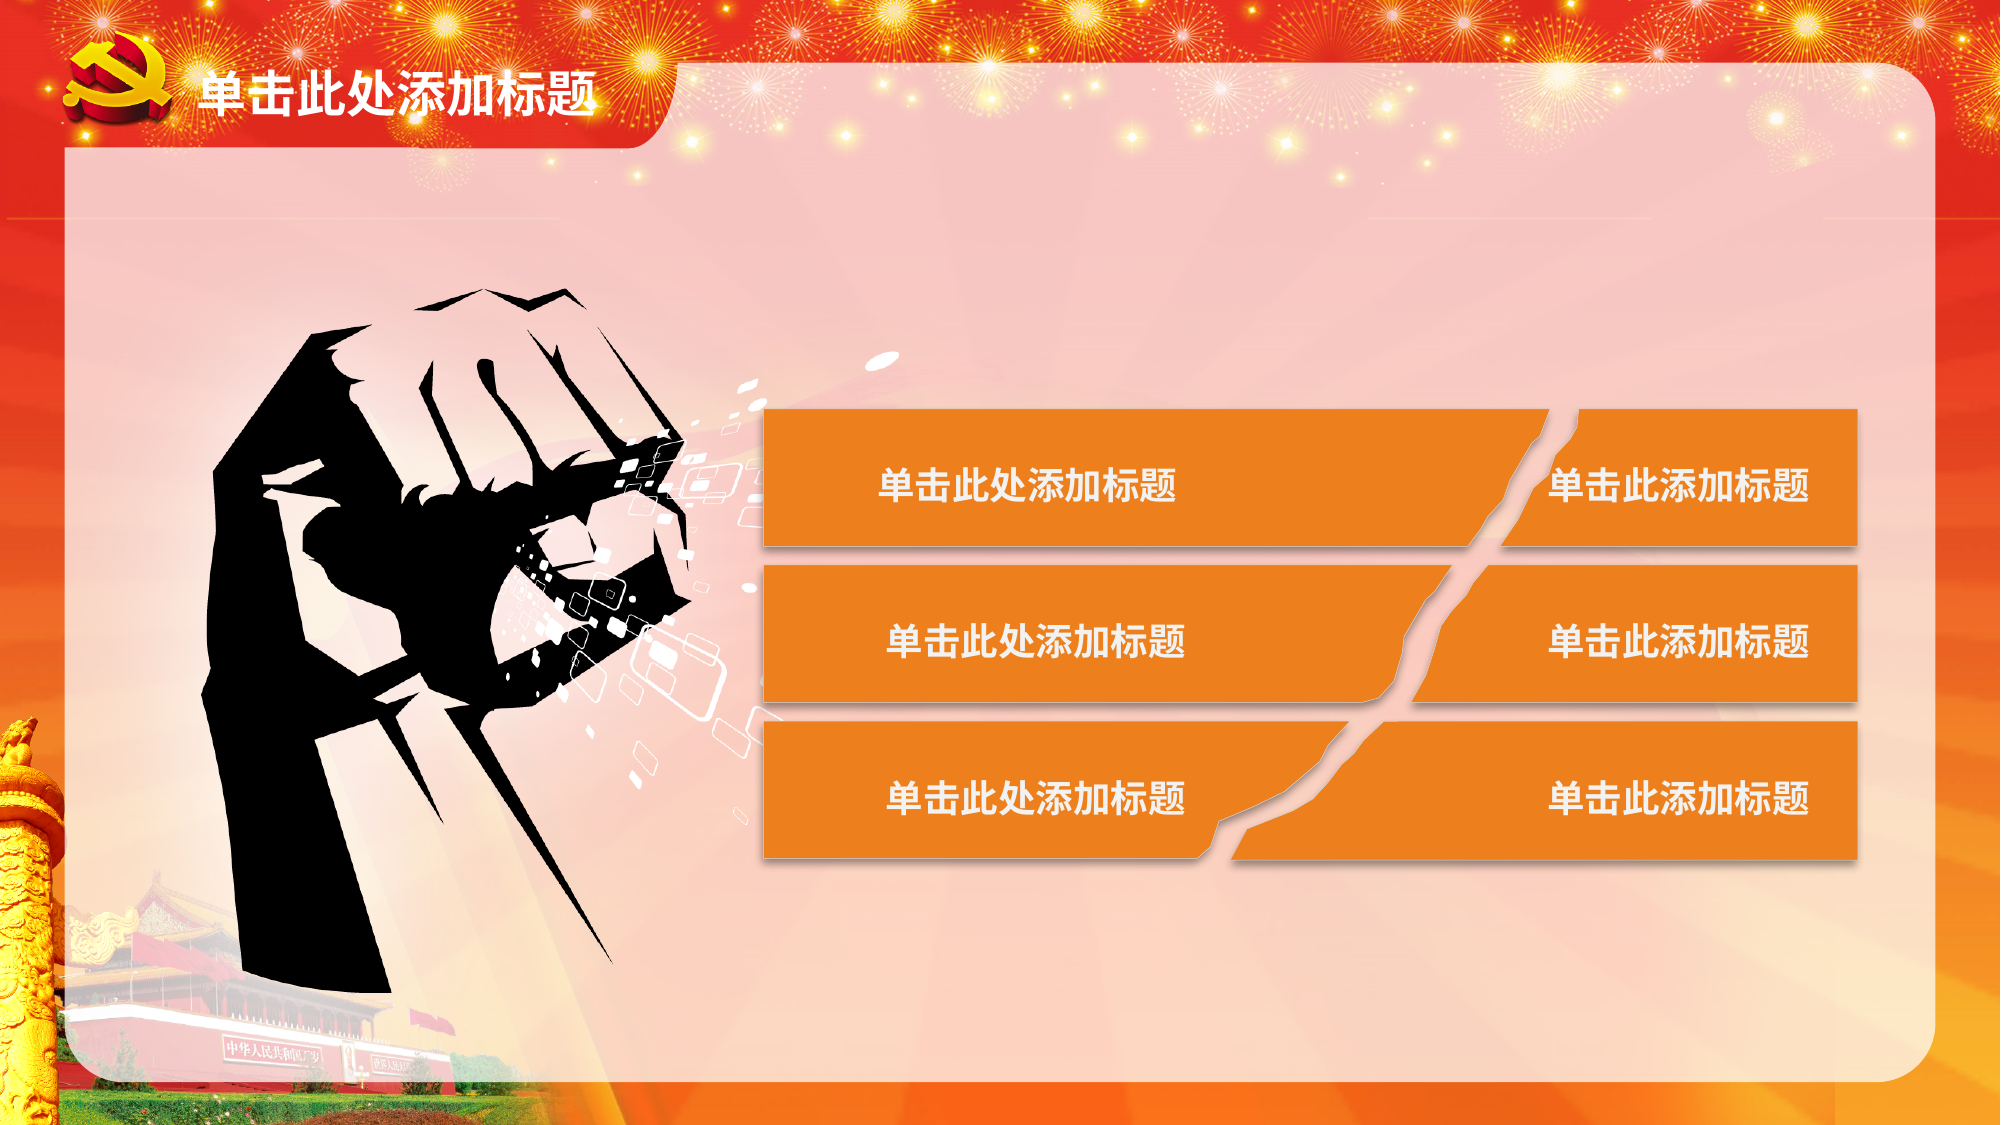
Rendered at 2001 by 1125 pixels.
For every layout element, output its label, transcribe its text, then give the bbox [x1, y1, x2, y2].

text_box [1499, 408, 1858, 547]
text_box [763, 721, 1230, 859]
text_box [763, 564, 1410, 703]
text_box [1230, 721, 1858, 861]
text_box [763, 408, 1499, 547]
picture [0, 0, 2000, 1125]
text_box 单击此处添加标题 [181, 54, 630, 130]
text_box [1410, 564, 1858, 703]
